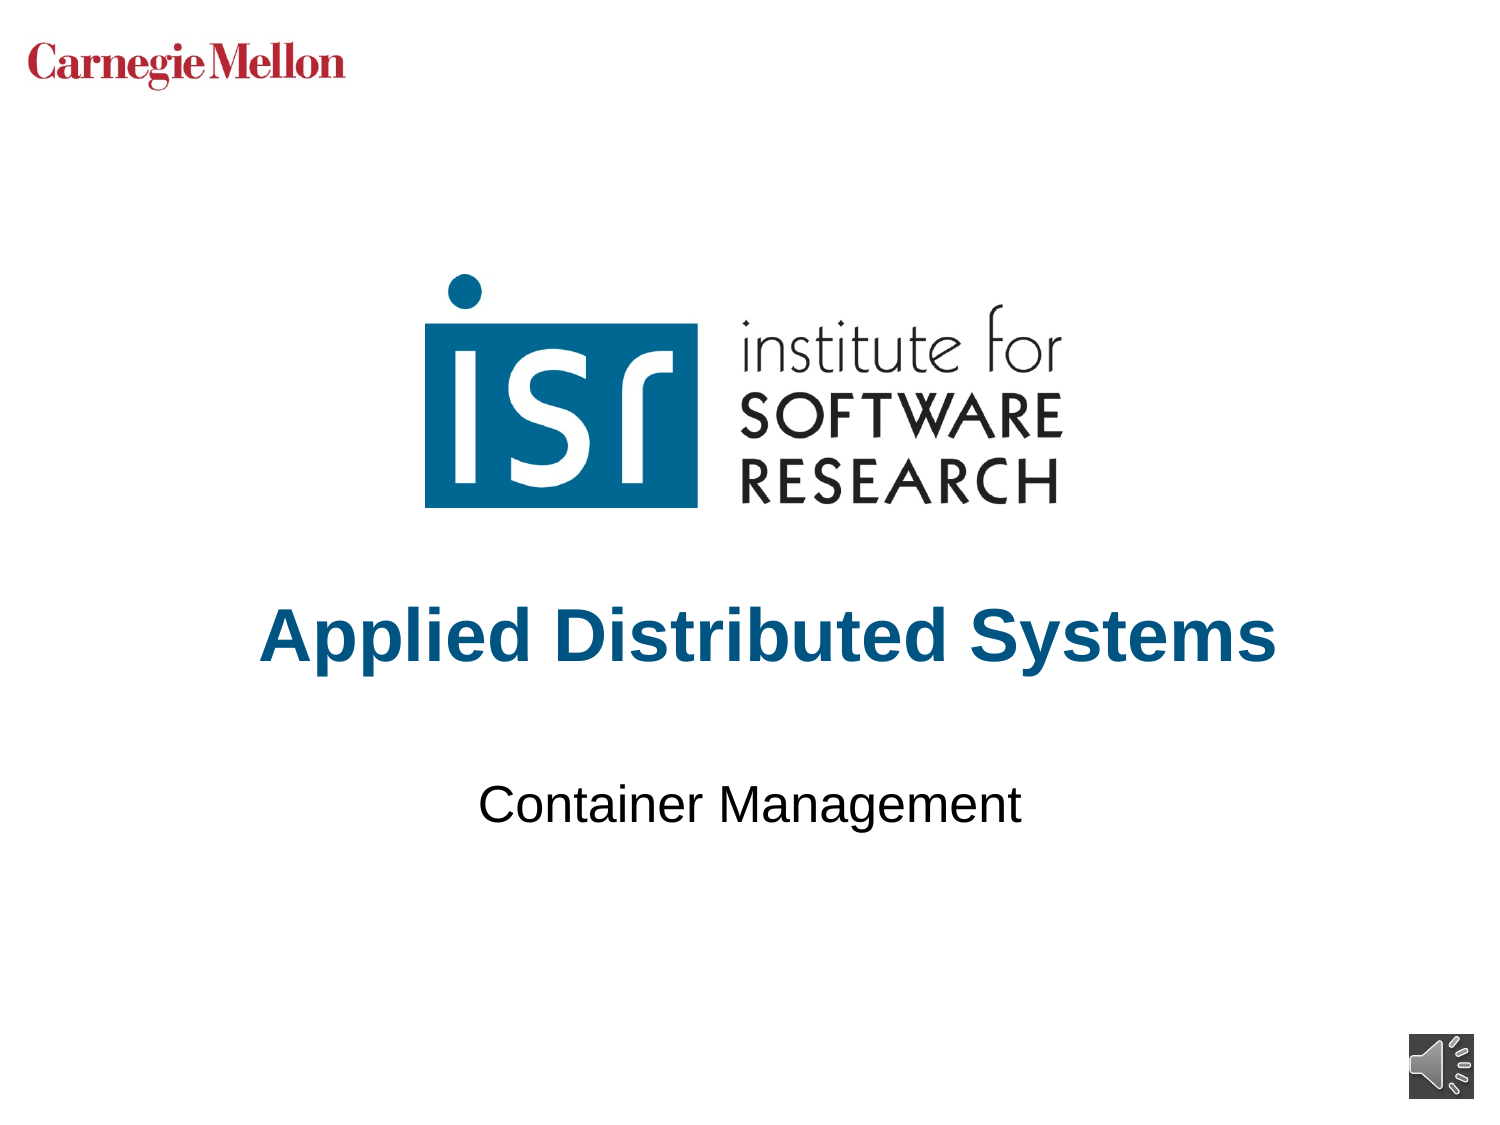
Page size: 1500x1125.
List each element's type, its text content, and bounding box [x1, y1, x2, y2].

picture [456, 351, 475, 483]
subtitle Container Management [225, 762, 1275, 850]
picture [1408, 1033, 1476, 1101]
picture [425, 274, 1063, 508]
picture [24, 37, 349, 92]
picture [622, 351, 673, 483]
title Applied Distributed Systems [87, 562, 1450, 700]
picture [509, 349, 590, 487]
